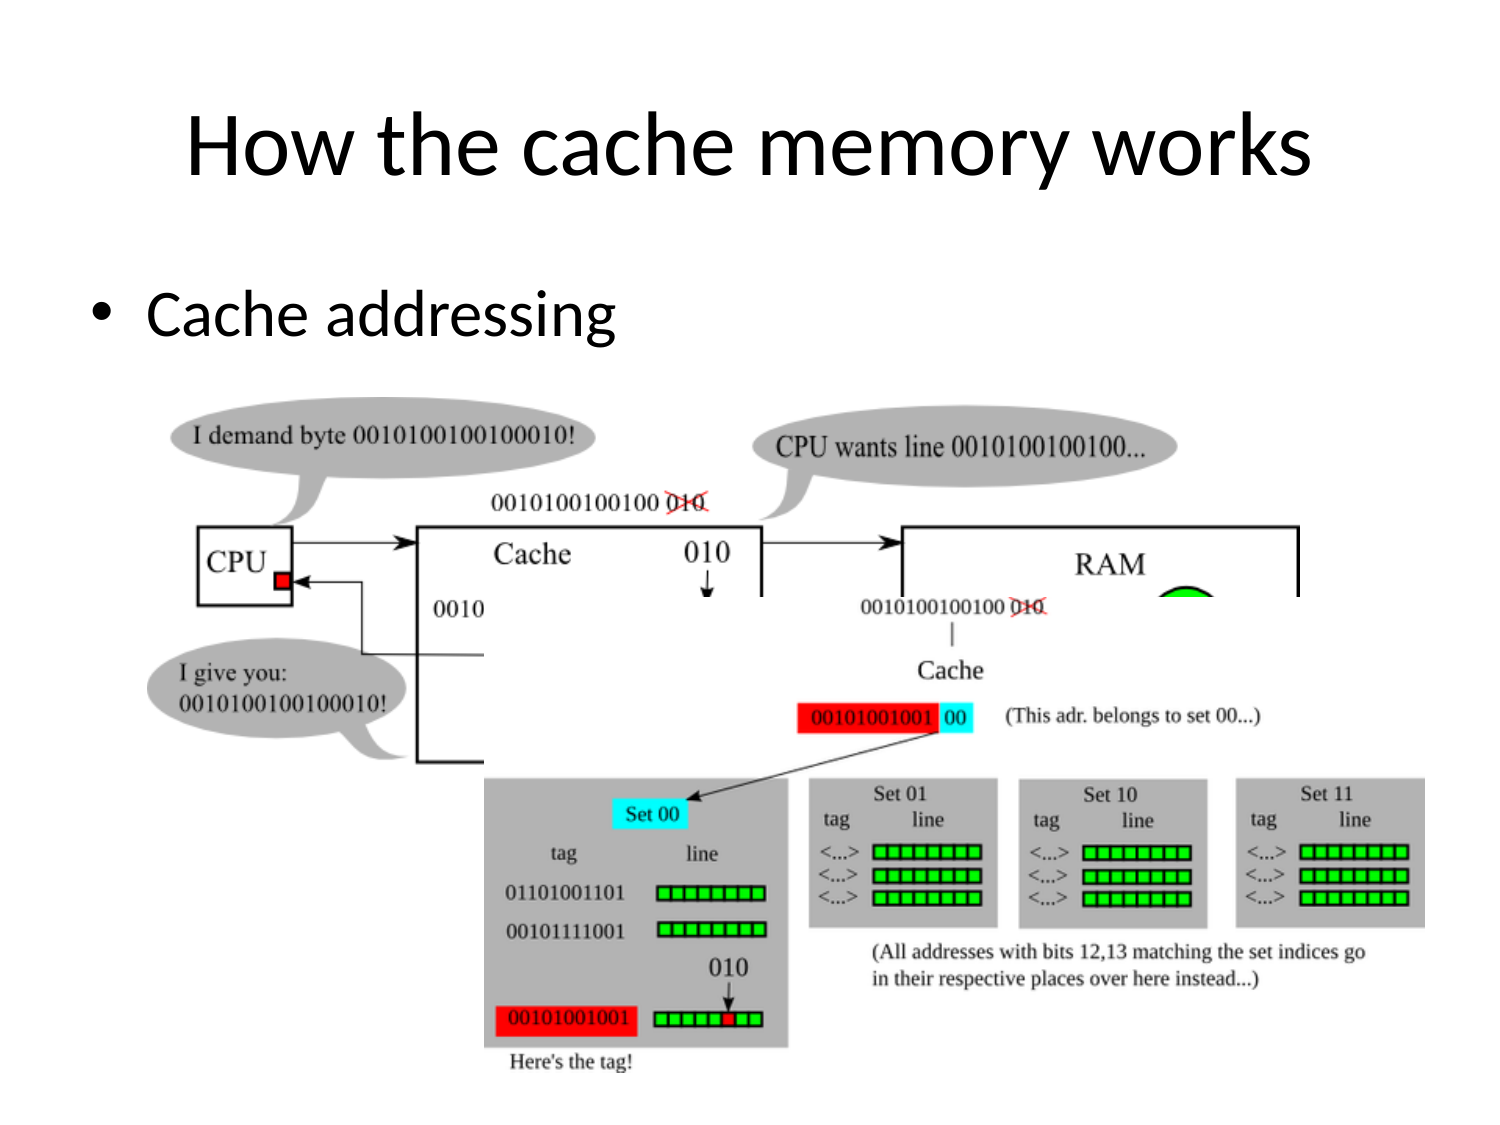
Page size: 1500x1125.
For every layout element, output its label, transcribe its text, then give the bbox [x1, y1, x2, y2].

list Cache addressing [75, 262, 1425, 1005]
title How the cache memory works [75, 45, 1425, 233]
picture [147, 396, 1426, 1074]
